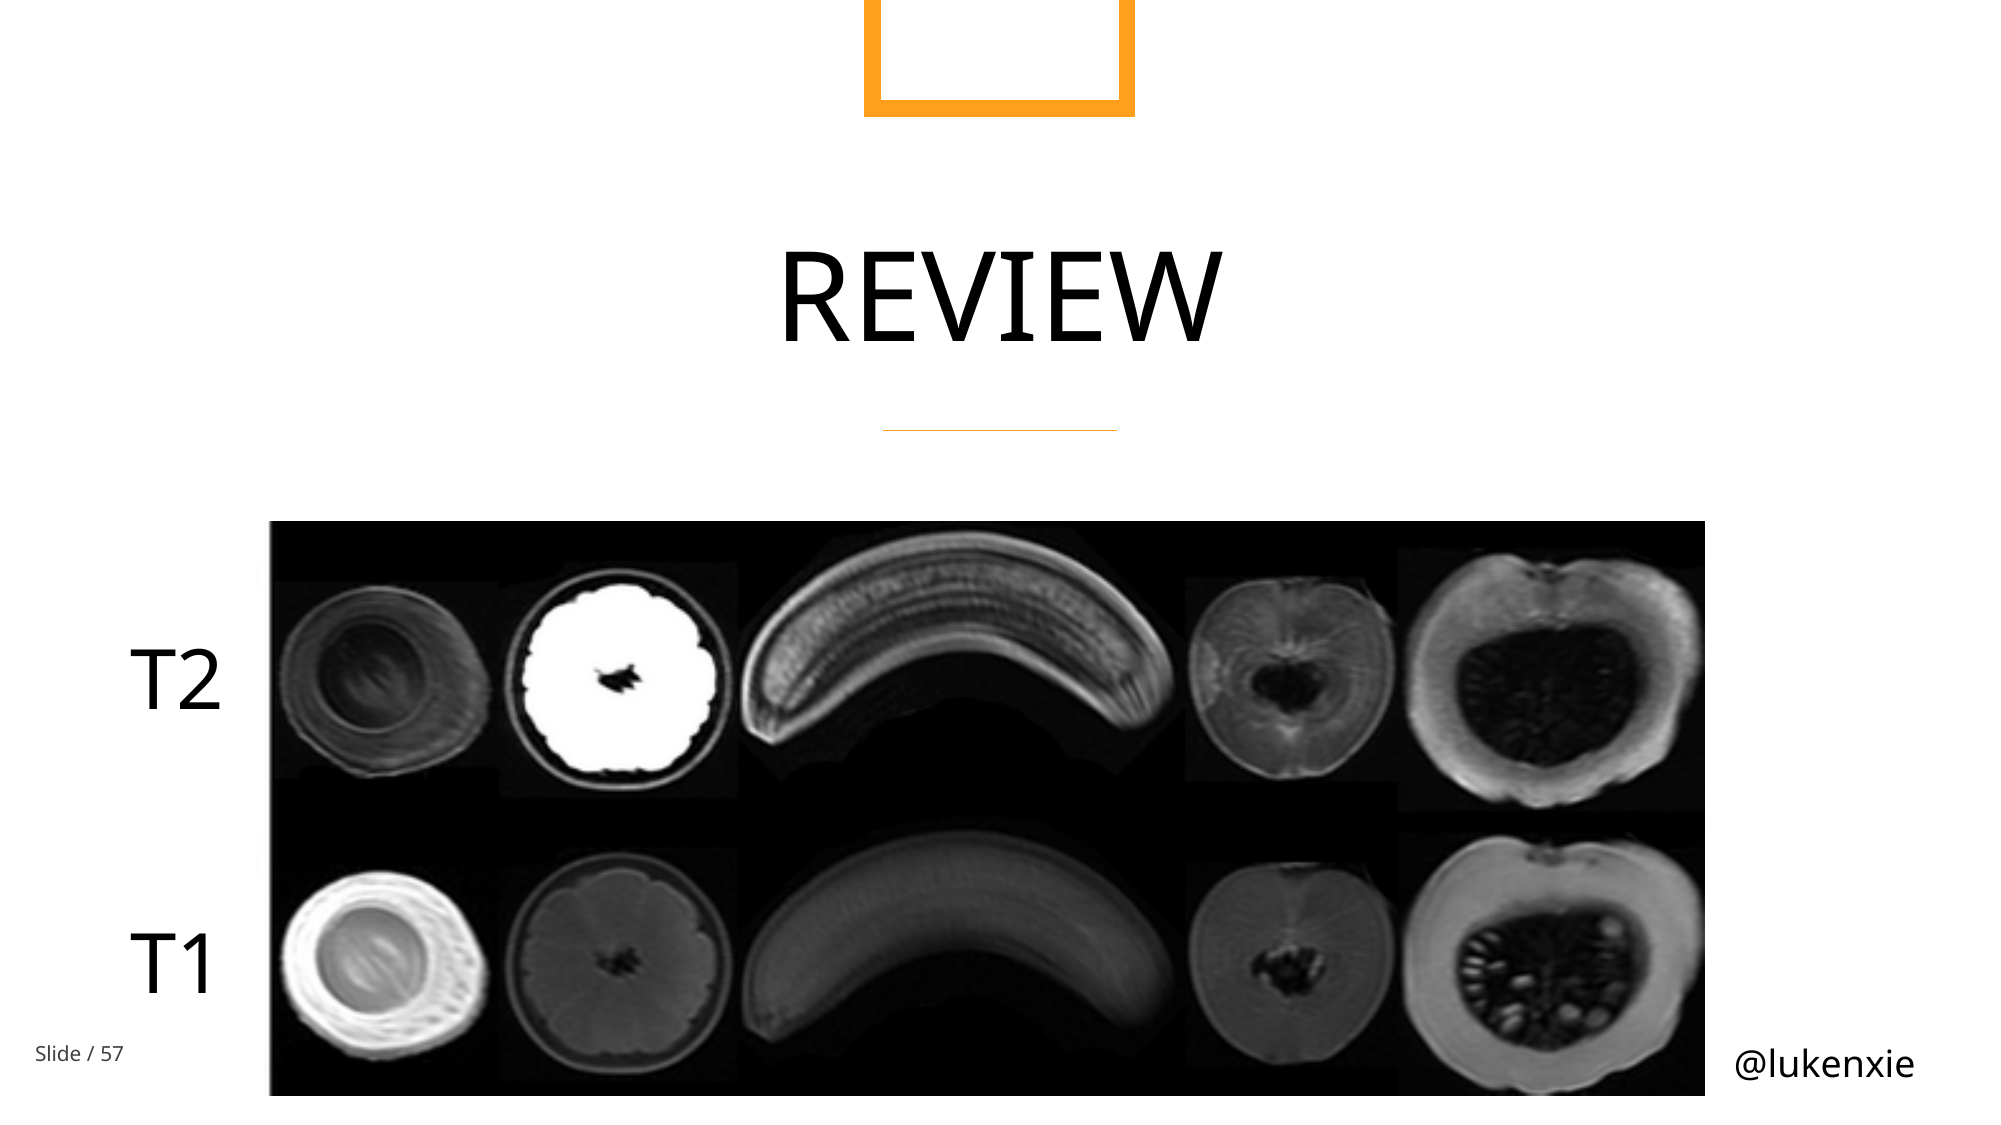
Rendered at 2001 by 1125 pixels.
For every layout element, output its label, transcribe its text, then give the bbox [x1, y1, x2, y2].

text_box REVIEW [759, 208, 1240, 374]
text_box T2 [115, 618, 240, 734]
text_box T1 [115, 902, 240, 1018]
text_box [871, 0, 1128, 109]
text_box @lukenxie [1719, 1032, 1931, 1093]
picture [255, 521, 1705, 1096]
